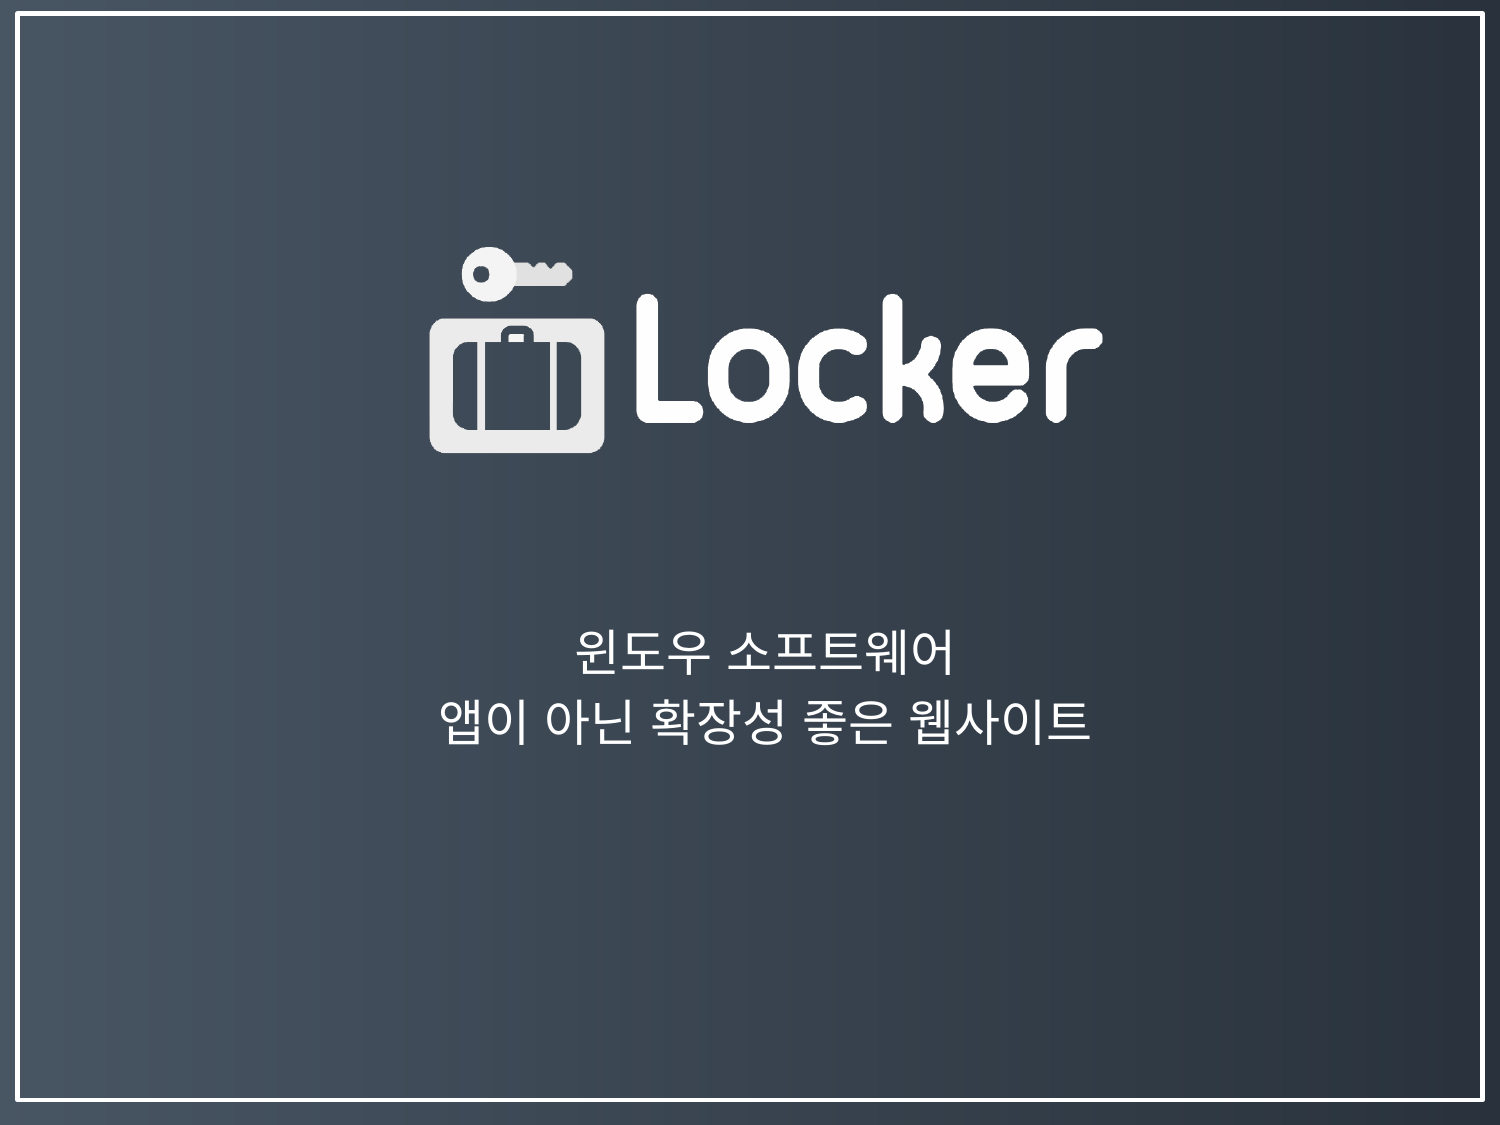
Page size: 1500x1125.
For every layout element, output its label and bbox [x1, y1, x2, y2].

text_box [17, 13, 1483, 1100]
picture [404, 49, 1126, 650]
